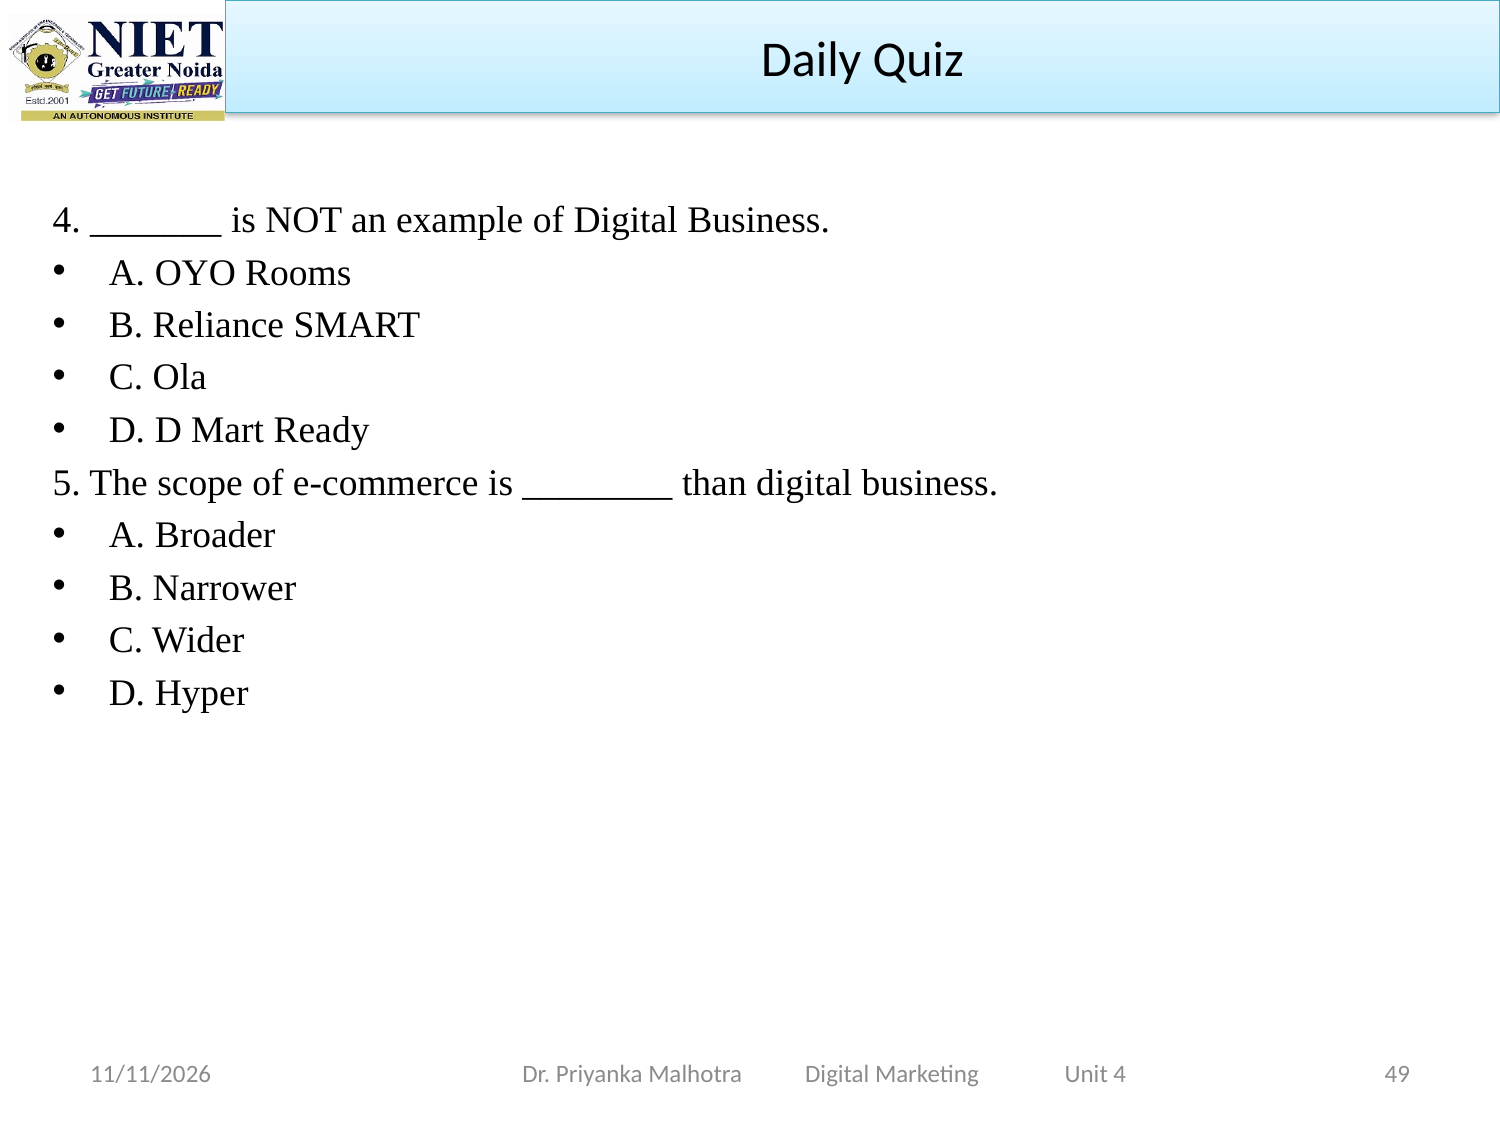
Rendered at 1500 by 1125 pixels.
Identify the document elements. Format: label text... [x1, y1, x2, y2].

text_box Daily Quiz [226, 0, 1500, 113]
picture [9, 0, 226, 151]
list 4. _______ is NOT an example of Digital Business. A. OYO Rooms B. Reliance SMART C. Ola D. D Mart Ready 5. The scope of e‑commerce is ________ than digital business. A. Broader B. Narrower C. Wider D. Hyper [37, 187, 1463, 1005]
footer Dr. Priyanka Malhotra Digital Marketing Unit 4 [412, 1042, 1074, 1103]
slide_number 28-May-24 [75, 1042, 412, 1103]
slide_number 49 [1074, 1042, 1425, 1103]
